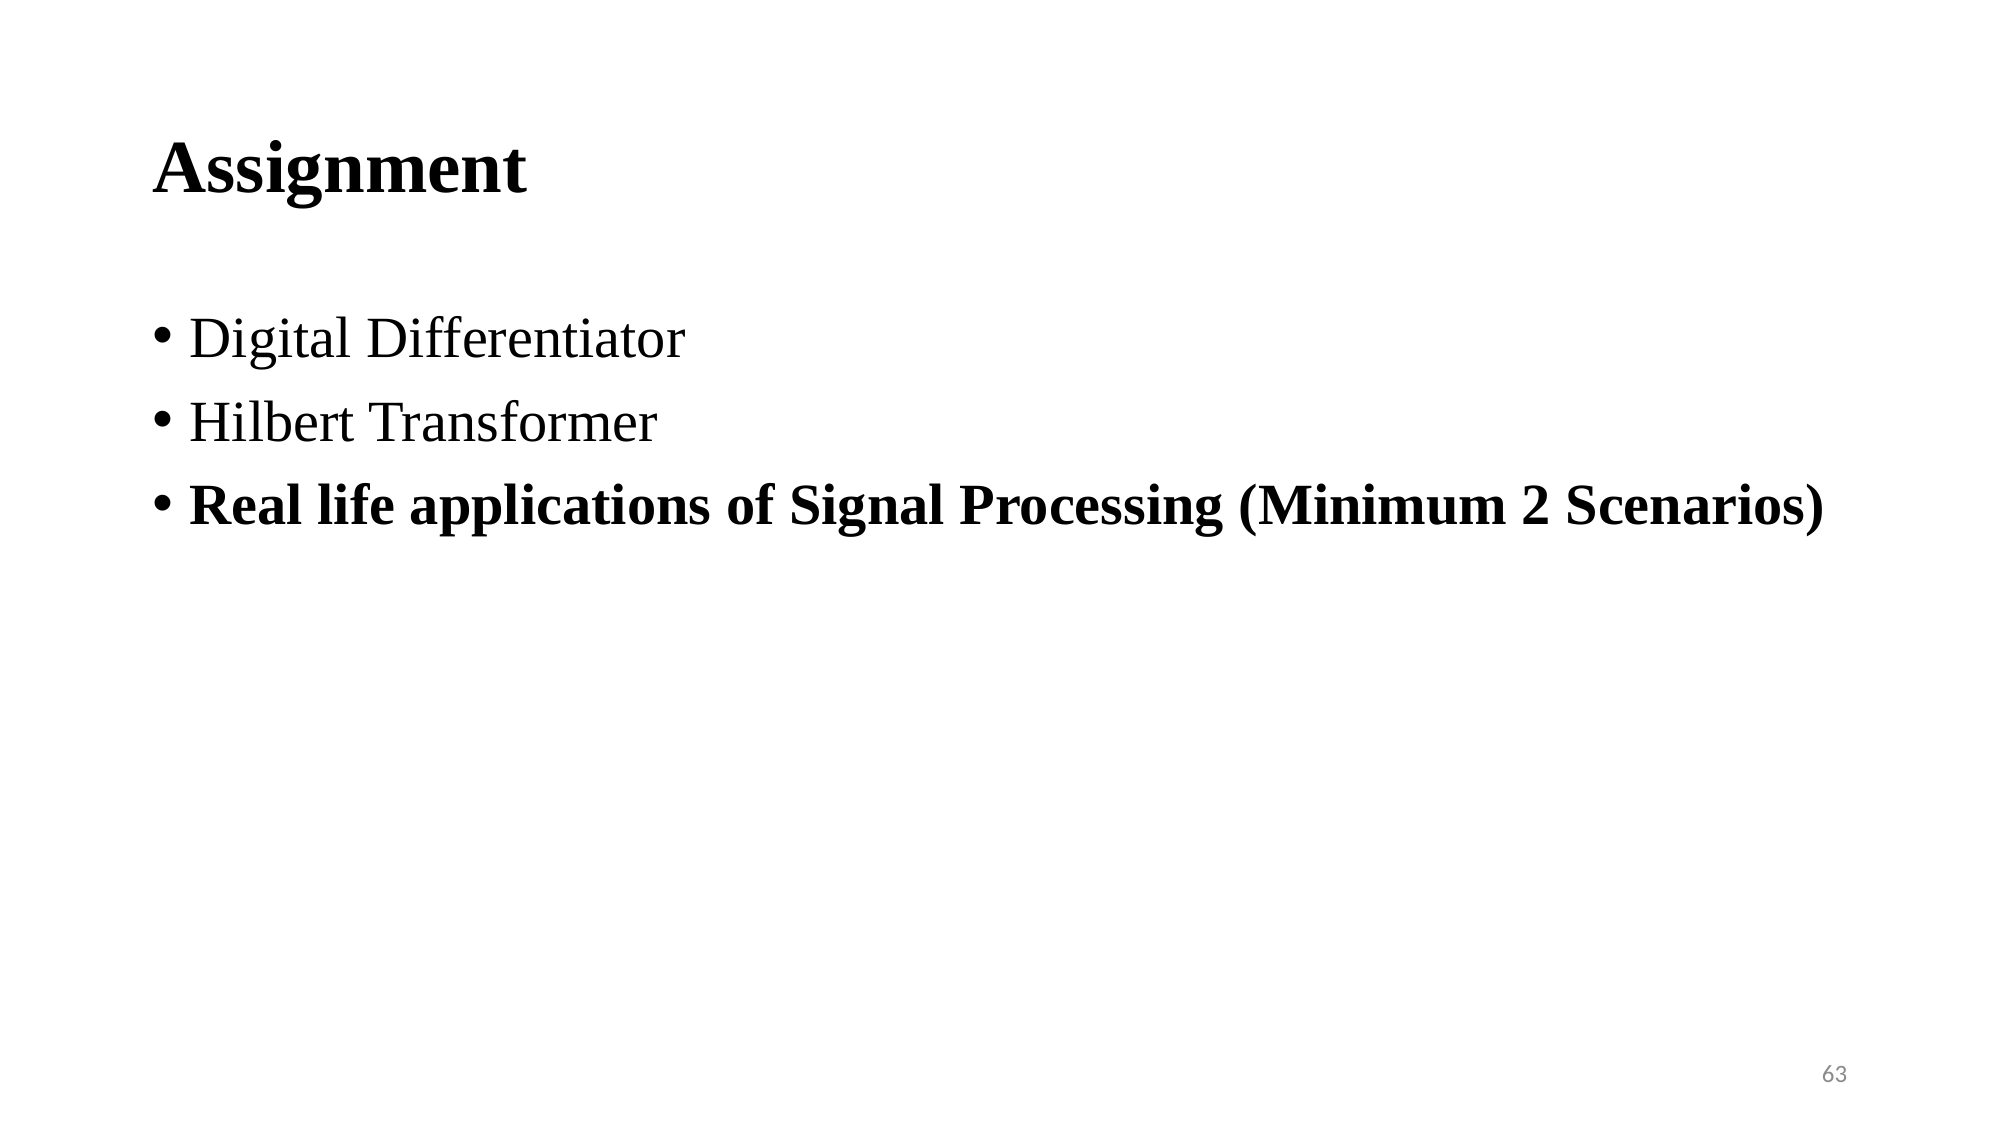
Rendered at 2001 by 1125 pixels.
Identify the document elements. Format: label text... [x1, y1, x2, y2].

list Digital Differentiator Hilbert Transformer Real life applications of Signal Processing (Minimum 2 Scenarios) [137, 299, 1863, 1014]
title Assignment [137, 59, 1863, 278]
slide_number 63 [1412, 1042, 1863, 1103]
